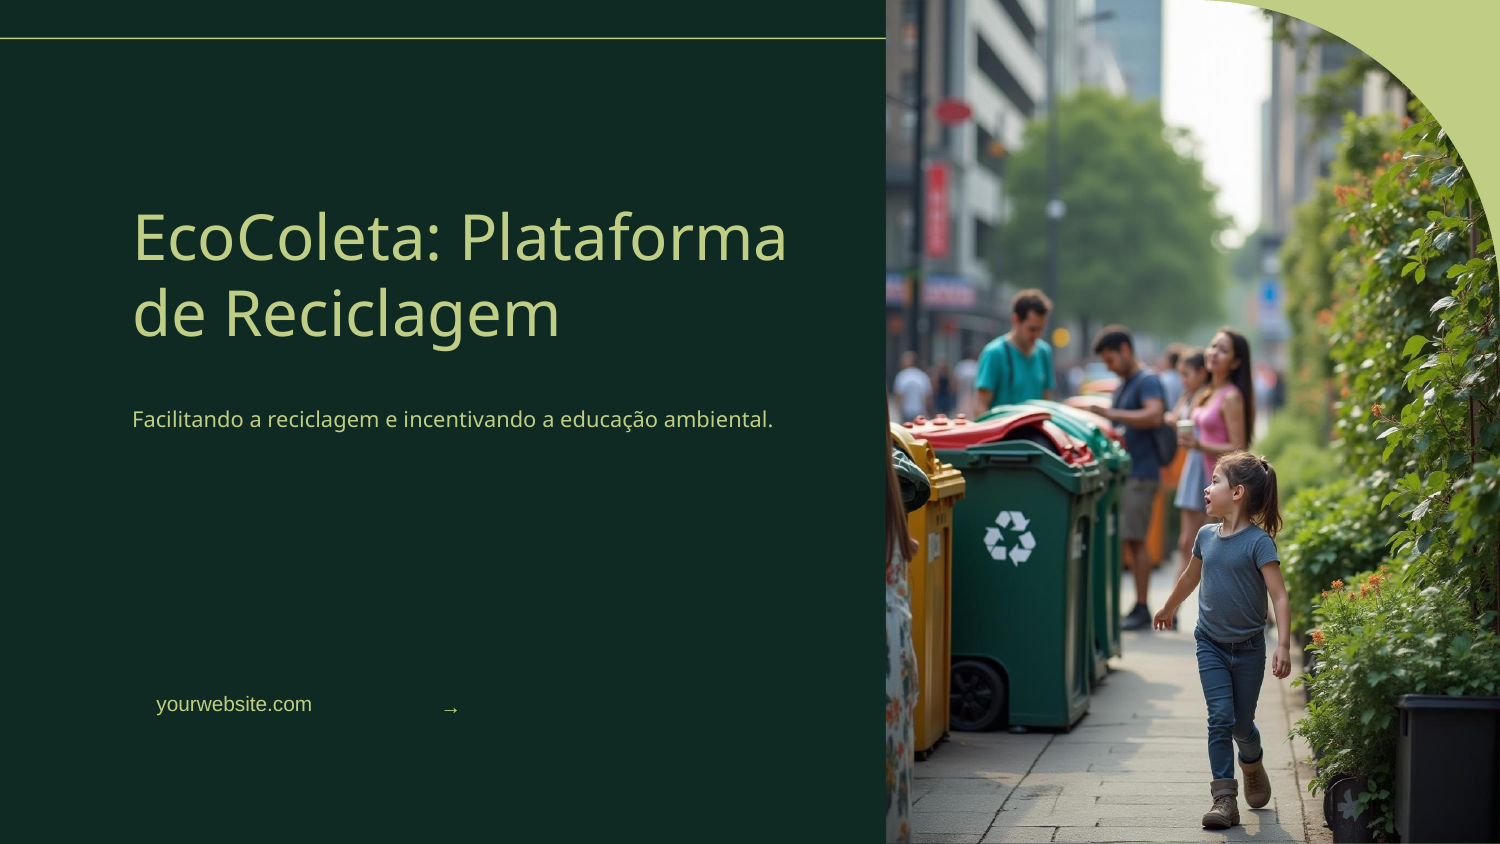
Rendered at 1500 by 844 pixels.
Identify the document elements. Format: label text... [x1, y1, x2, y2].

text_box [885, 0, 1500, 844]
title EcoColeta: Plataforma de Reciclagem [117, 107, 816, 364]
text_box → [364, 693, 538, 719]
text_box yourwebsite.com [117, 690, 352, 716]
subtitle Facilitando a reciclagem e incentivando a educação ambiental. [117, 390, 816, 454]
